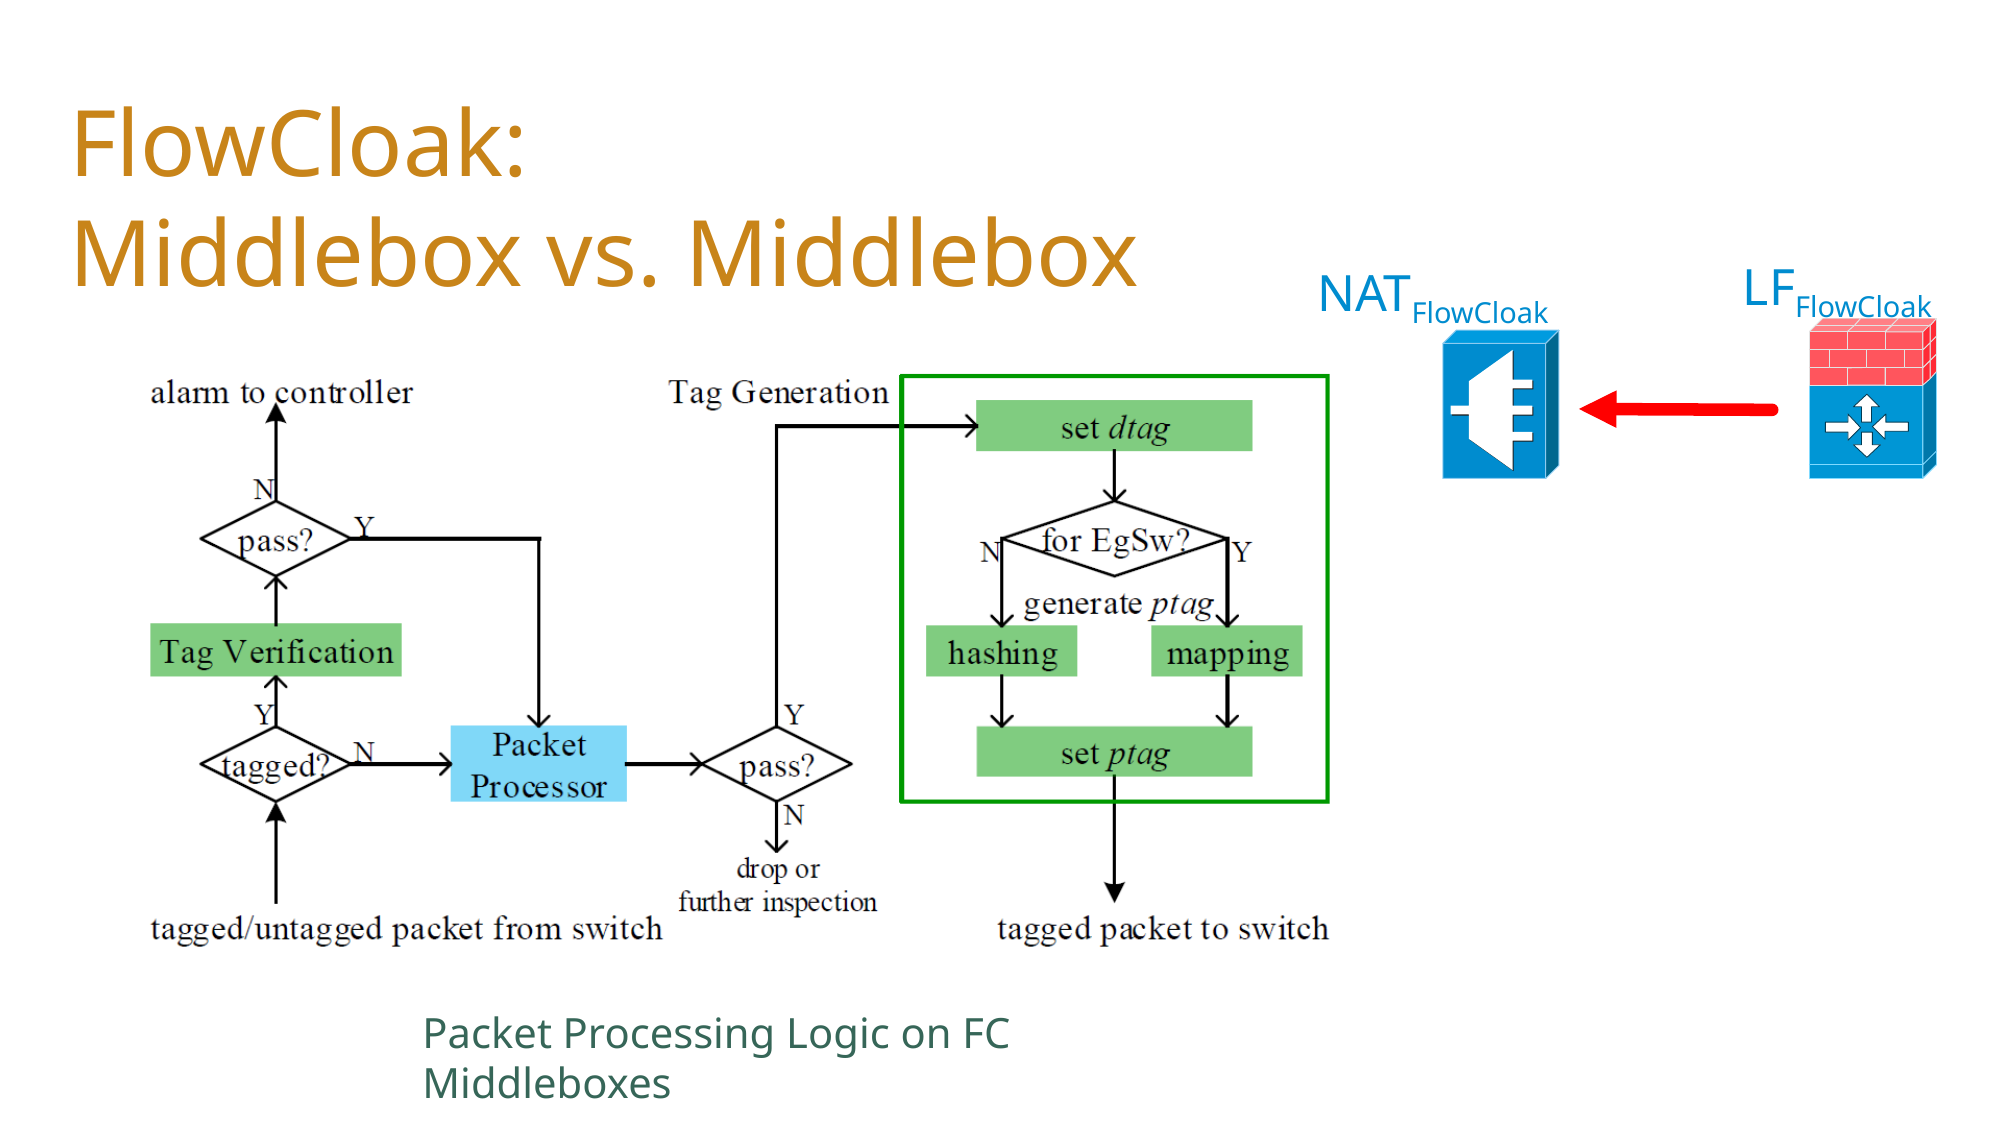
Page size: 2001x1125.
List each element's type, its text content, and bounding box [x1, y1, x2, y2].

text_box LFFlowCloak [1728, 248, 2000, 332]
text_box NATFlowCloak [1302, 253, 1700, 337]
picture [1808, 317, 1938, 480]
picture [1441, 329, 1560, 480]
text_box Packet Processing Logic on FC Middleboxes [407, 999, 1186, 1115]
text_box FlowCloak: Middlebox vs. Middlebox [54, 77, 1254, 313]
picture [116, 301, 1362, 955]
